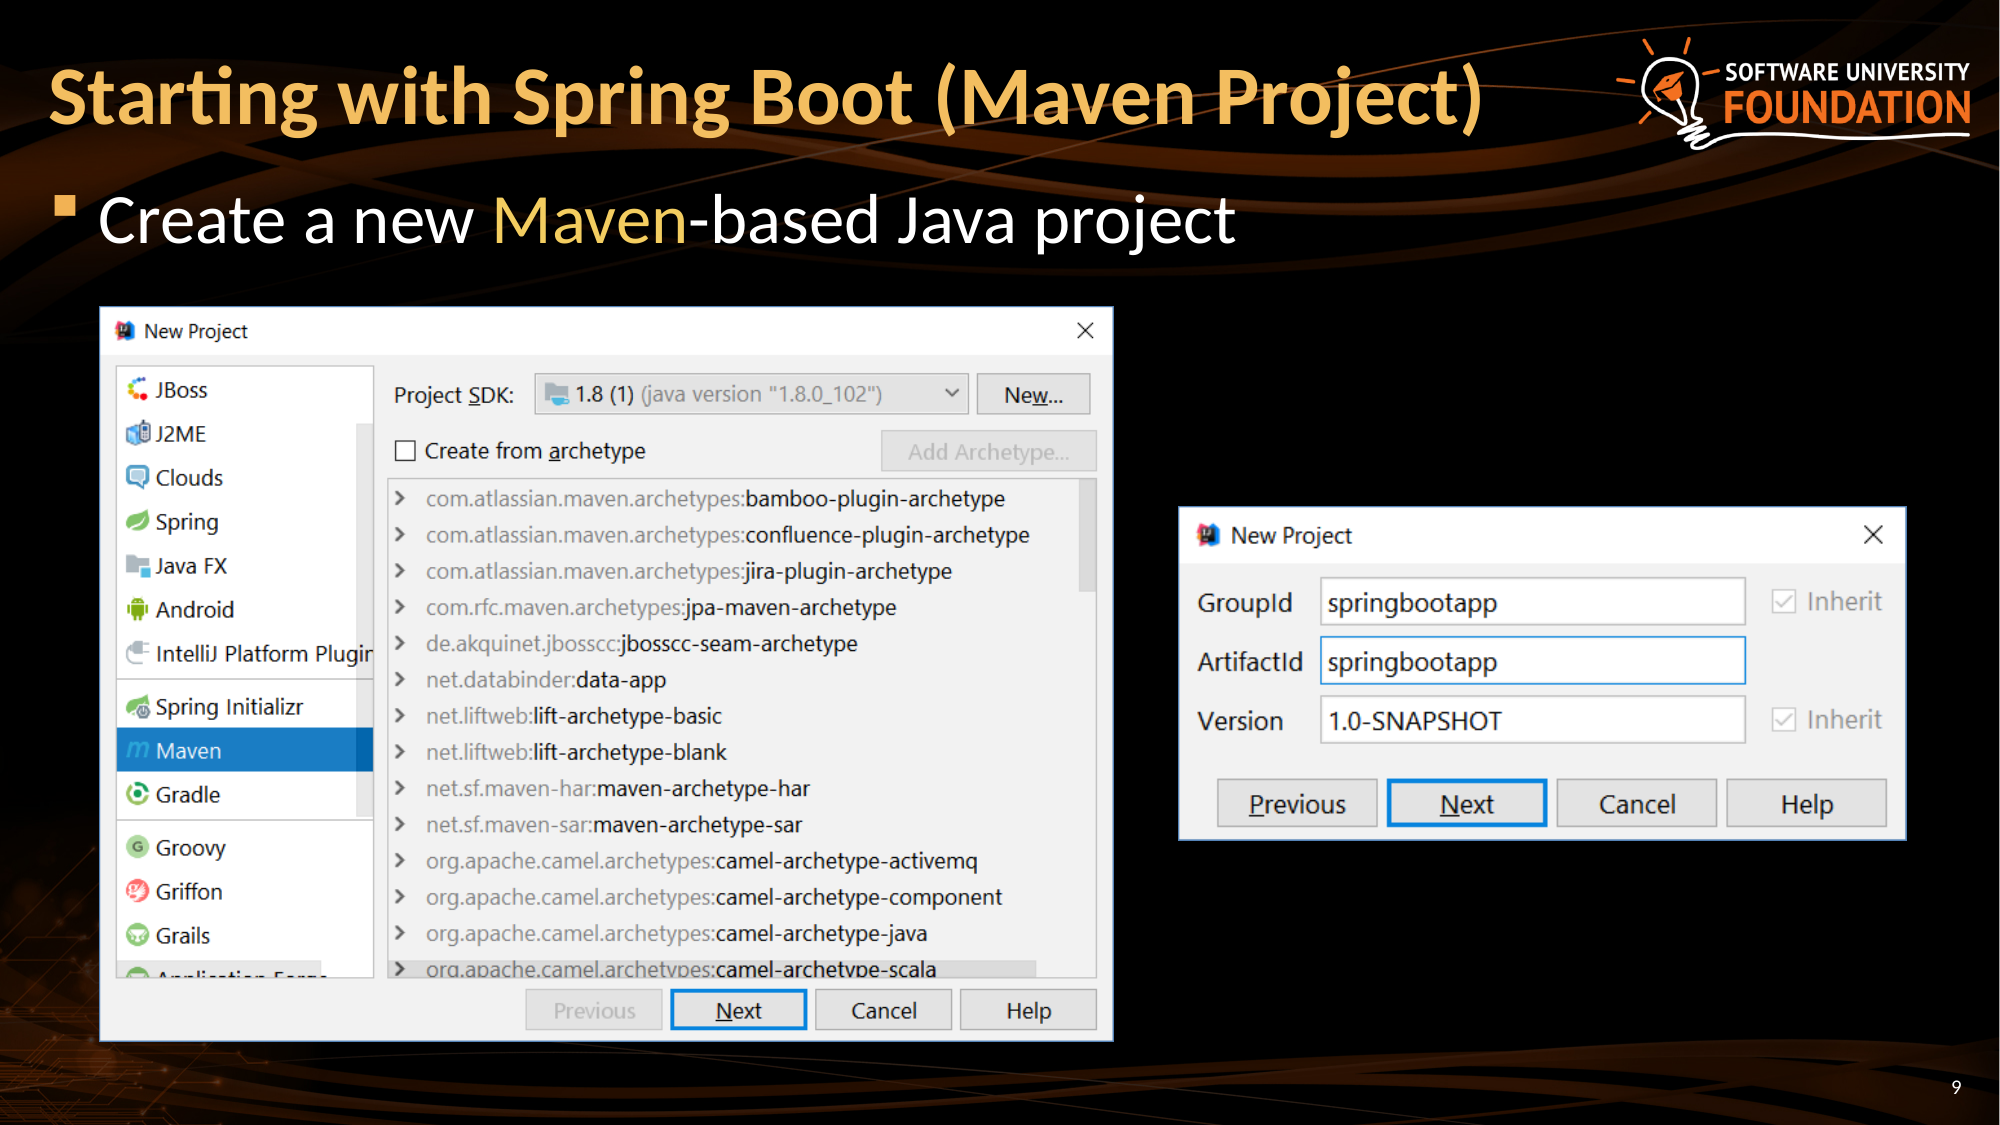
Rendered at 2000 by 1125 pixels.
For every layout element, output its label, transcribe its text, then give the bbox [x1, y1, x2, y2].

picture [0, 0, 2000, 1125]
list Create a new Maven-based Java project [31, 162, 1968, 1077]
title Starting with Spring Boot (Maven Project) [30, 6, 1602, 189]
slide_number 9 [1897, 1077, 1968, 1103]
